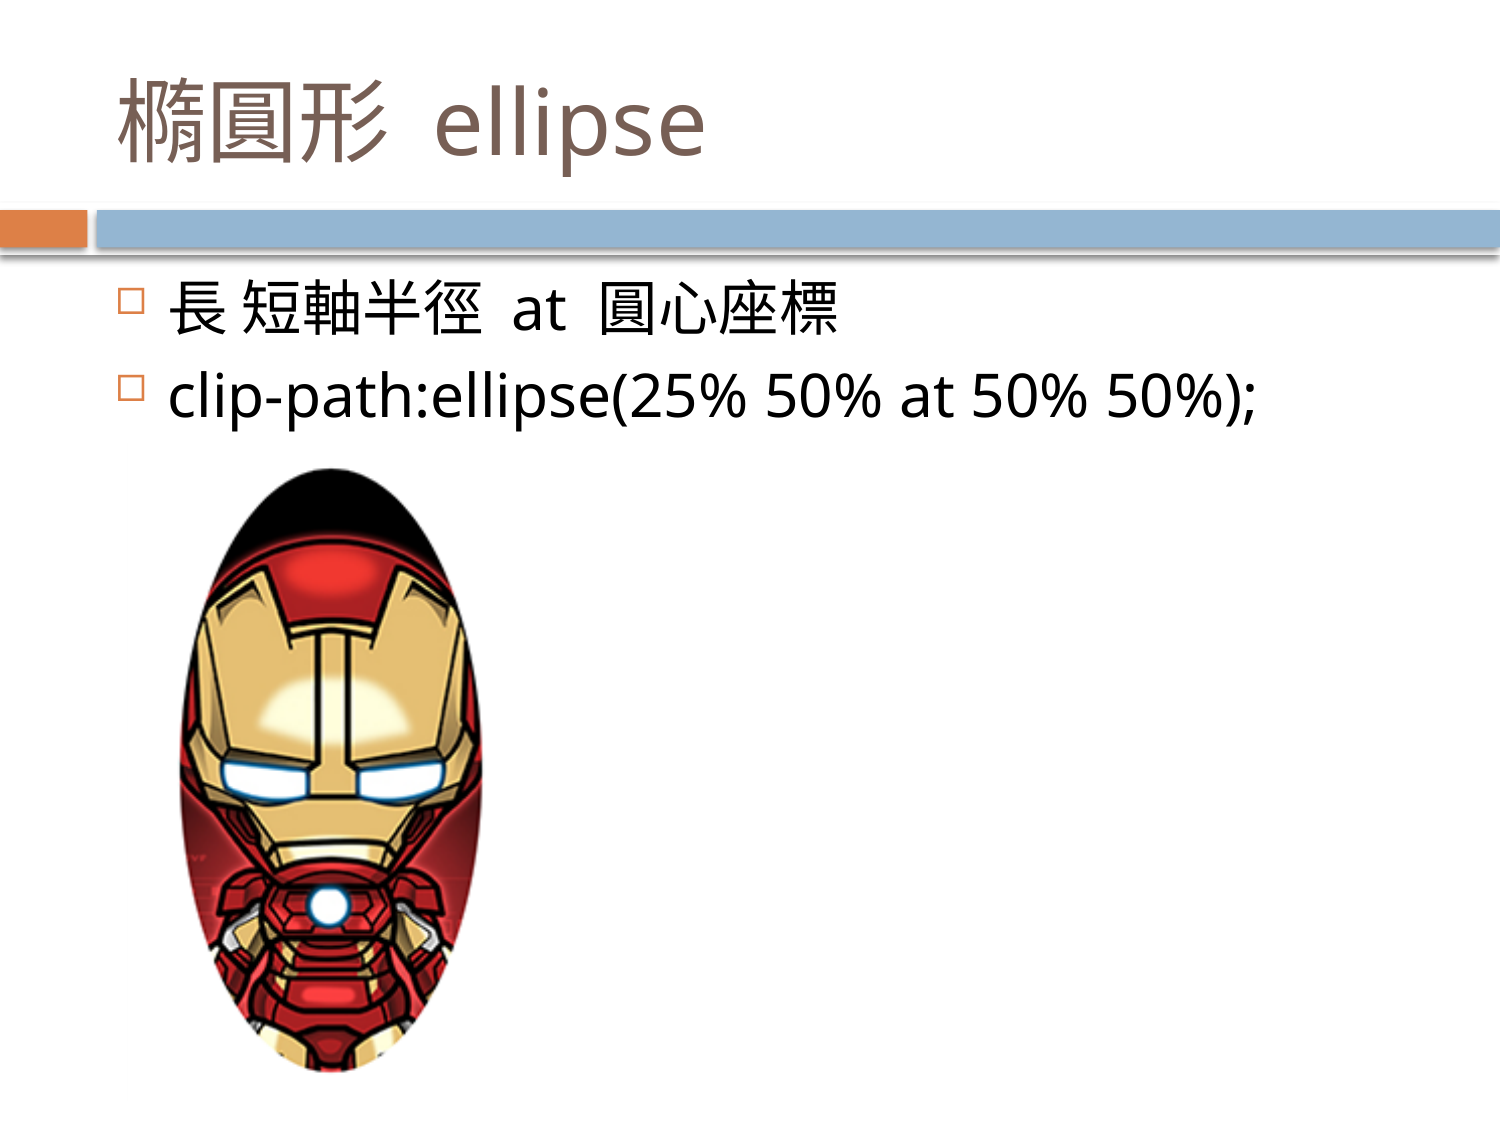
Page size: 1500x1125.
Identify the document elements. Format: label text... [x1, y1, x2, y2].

title 橢圓形 ellipse [100, 37, 1438, 200]
picture [125, 443, 539, 1101]
list 長 短軸半徑 at 圓心座標 clip-path:ellipse(25% 50% at 50% 50%); [100, 262, 1438, 1000]
